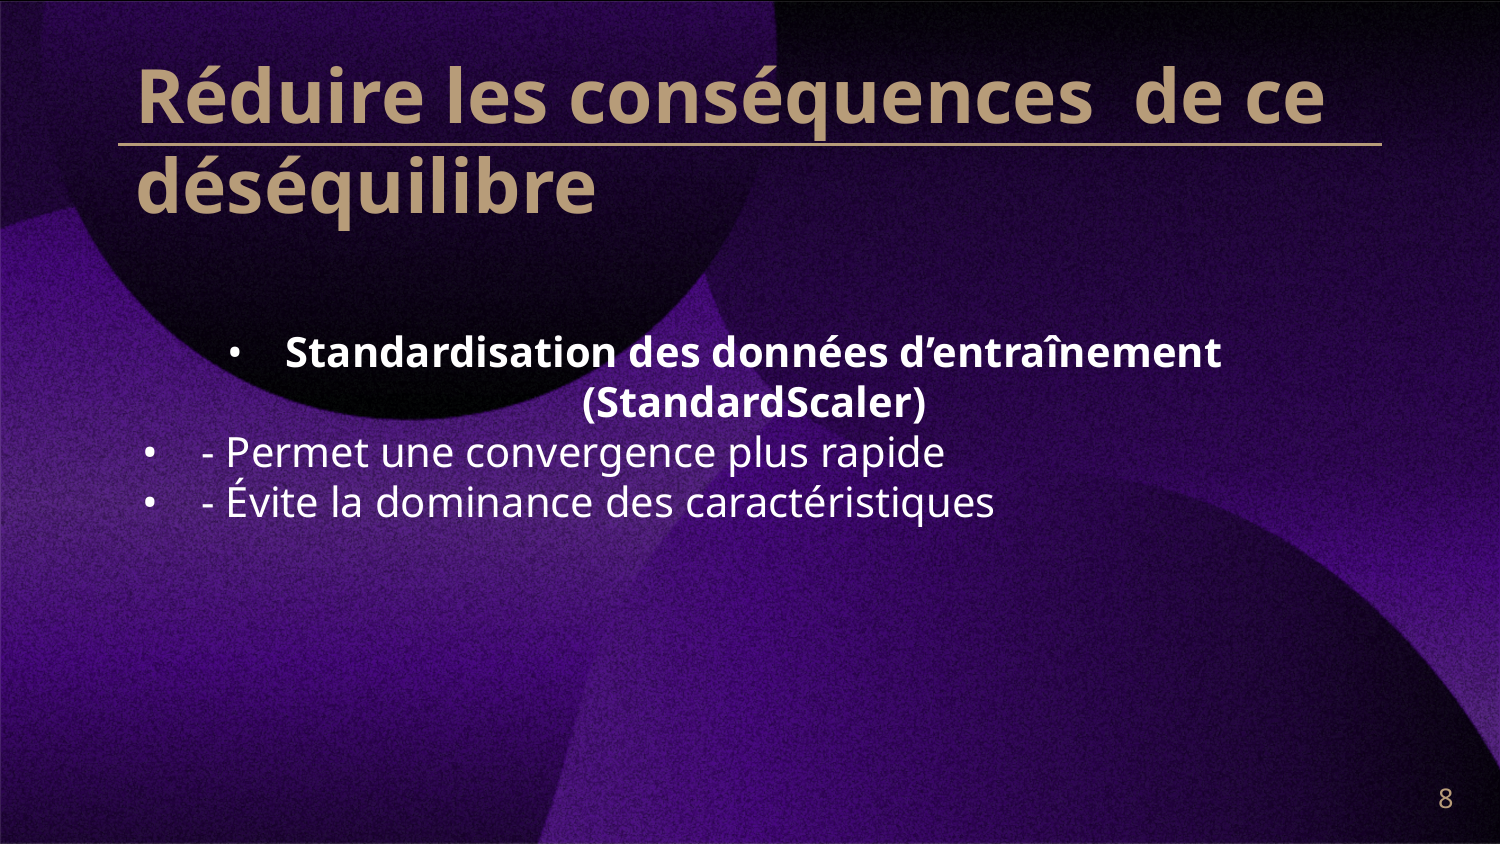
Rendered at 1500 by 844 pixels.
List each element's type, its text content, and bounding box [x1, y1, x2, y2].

title Réduire les conséquences de ce déséquilibre [118, 33, 1432, 167]
text_box Standardisation des données d’entraînement (StandardScaler) - Permet une convergence plus rapide - Évite la dominance des caractéristiques [126, 311, 1308, 526]
slide_number ‹#› [1378, 766, 1469, 832]
picture [2, 2, 1500, 844]
